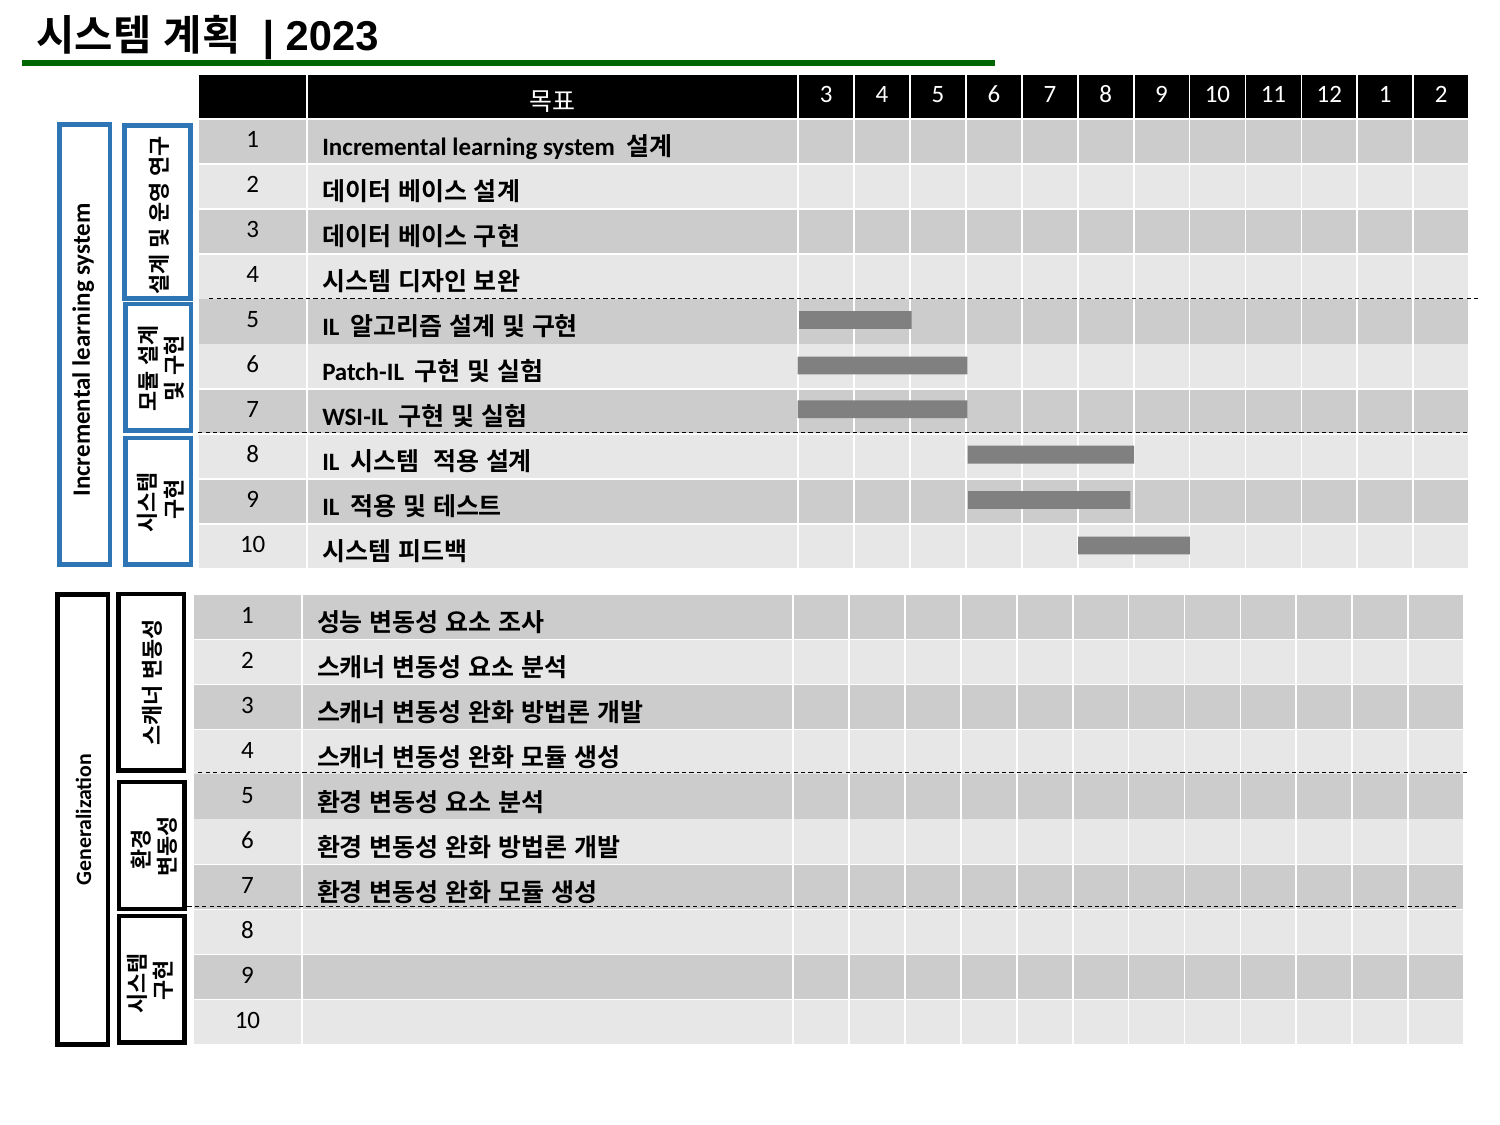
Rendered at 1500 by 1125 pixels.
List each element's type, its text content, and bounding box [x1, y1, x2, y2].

table_cell [855, 255, 909, 298]
table_cell [1241, 819, 1295, 864]
table_cell [855, 330, 909, 344]
table_cell 8 [199, 435, 306, 478]
table_cell 5 [194, 774, 301, 819]
table_cell [1185, 955, 1240, 999]
table_cell 환경 변동성 완화 방법론 개발 [303, 819, 792, 864]
table_cell [1302, 210, 1356, 253]
table_cell 데이터 베이스 구현 [308, 210, 797, 253]
table_cell [855, 419, 909, 432]
table_cell [1185, 640, 1240, 684]
table_cell [303, 1000, 792, 1044]
table_cell [1074, 730, 1128, 772]
table_cell [1409, 640, 1463, 684]
table_header 2 [1414, 75, 1468, 118]
text_box [967, 445, 1135, 465]
table_cell [1241, 685, 1295, 729]
table_cell [1358, 165, 1412, 208]
table_cell Incremental learning system 설계 [308, 120, 797, 163]
table_cell [1302, 120, 1356, 163]
table_cell [799, 344, 853, 356]
table_cell [1246, 165, 1301, 208]
table_header 1 [194, 595, 301, 639]
table_cell [1079, 255, 1133, 298]
table_cell [1353, 685, 1407, 729]
text_box [797, 399, 968, 419]
table_cell [1135, 435, 1189, 478]
table_cell [1018, 774, 1072, 819]
text_box Generalization [61, 679, 103, 960]
table_cell [1190, 525, 1245, 568]
table_cell [855, 210, 909, 253]
table_cell [1409, 819, 1463, 864]
table_cell [1302, 255, 1356, 298]
text_box [117, 593, 130, 771]
table_cell [911, 480, 965, 523]
table_header [1409, 595, 1463, 639]
table_cell [1074, 955, 1128, 999]
table_cell [799, 435, 853, 478]
table_cell [1358, 525, 1412, 568]
table_cell [855, 390, 909, 399]
table_cell IL 시스템 적용 설계 [308, 435, 797, 478]
table_cell [1241, 774, 1295, 819]
table_cell [1135, 525, 1189, 536]
table_cell [1414, 255, 1468, 298]
table_cell [1353, 955, 1407, 999]
table_cell [962, 865, 1016, 906]
table_header 4 [855, 75, 909, 118]
table_header 11 [1246, 75, 1301, 118]
table_cell [1023, 255, 1077, 298]
table_cell [911, 376, 965, 388]
table_cell 2 [194, 640, 301, 684]
table_cell [850, 955, 904, 999]
table_cell [1302, 435, 1356, 478]
table_header [1297, 595, 1351, 639]
table_cell [850, 685, 904, 729]
table_cell [799, 390, 853, 399]
table_cell [1190, 435, 1245, 478]
table_cell [1074, 1000, 1128, 1044]
table_cell [1297, 1000, 1351, 1044]
table_cell [1185, 1000, 1240, 1044]
table_cell 5 [199, 299, 306, 344]
table_cell [911, 525, 965, 568]
table_cell [1353, 730, 1407, 772]
table_cell [1297, 865, 1351, 906]
table_cell [1074, 685, 1128, 729]
table_cell [1135, 165, 1189, 208]
table_cell [1246, 390, 1301, 432]
table_cell [1409, 685, 1463, 729]
table_cell [1129, 730, 1184, 772]
table_cell [799, 165, 853, 208]
table_cell [1190, 210, 1245, 253]
table_cell 7 [194, 865, 301, 906]
table_header 8 [1079, 75, 1133, 118]
table_cell [967, 510, 1021, 523]
table_cell [1023, 344, 1077, 388]
table_cell [911, 120, 965, 163]
table_cell [1353, 774, 1407, 819]
text_box [1077, 536, 1191, 555]
table_cell 10 [194, 1000, 301, 1044]
table_header 3 [799, 75, 853, 118]
table_cell [1079, 344, 1133, 388]
table_cell [1409, 1000, 1463, 1044]
text_box 시스템 구현 [126, 432, 194, 567]
table_cell [1018, 640, 1072, 684]
table_cell [1409, 910, 1463, 954]
table_header 10 [1190, 75, 1245, 118]
text_box [172, 593, 185, 771]
table_cell [303, 910, 792, 954]
table_cell [1185, 774, 1240, 819]
table_cell [967, 120, 1021, 163]
text_box 설계 및 운영 연구 [138, 84, 179, 301]
table_cell [1241, 910, 1295, 954]
table_cell [1018, 1000, 1072, 1044]
table_cell [962, 774, 1016, 819]
table_cell [855, 344, 909, 356]
table_cell 6 [199, 344, 306, 388]
text_box 스캐너 변동성 [130, 550, 172, 814]
table_cell [1018, 865, 1072, 906]
table_cell [1079, 120, 1133, 163]
table_cell Patch-IL 구현 및 실험 [308, 344, 797, 388]
table_cell [911, 165, 965, 208]
text_box [798, 310, 913, 330]
table_cell [1190, 344, 1245, 388]
table_cell [1129, 774, 1184, 819]
table_cell [1023, 480, 1077, 490]
table_cell [1129, 865, 1184, 906]
table_cell [1302, 344, 1356, 388]
table_cell [1185, 910, 1240, 954]
table_cell [1079, 480, 1133, 523]
table_cell [1018, 819, 1072, 864]
table_cell [1129, 685, 1184, 729]
table_cell [1079, 435, 1133, 445]
table_cell WSI-IL 구현 및 실험 [308, 390, 797, 432]
table_cell [1074, 865, 1128, 906]
table_cell [1353, 865, 1407, 906]
table_cell [1414, 299, 1468, 344]
table_cell [1079, 165, 1133, 208]
table_cell [1241, 865, 1295, 906]
table_cell [1297, 774, 1351, 819]
table_cell [850, 865, 904, 906]
table_cell [1414, 344, 1468, 388]
table_cell [1414, 390, 1468, 432]
table_cell [1074, 819, 1128, 864]
table_cell [1079, 210, 1133, 253]
table_cell [967, 299, 1021, 344]
table_cell [1190, 390, 1245, 432]
table_cell [794, 1000, 848, 1044]
table_cell [850, 730, 904, 772]
text_box [797, 356, 968, 376]
table_cell 6 [194, 819, 301, 864]
table_cell [794, 910, 848, 954]
table_cell [1297, 685, 1351, 729]
text_box 시스템 구현 [116, 913, 184, 1048]
table_cell [1414, 210, 1468, 253]
table_cell [962, 819, 1016, 864]
table_cell [799, 299, 853, 310]
table_header [1129, 595, 1184, 639]
table_cell [1358, 299, 1412, 344]
table_cell [1246, 435, 1301, 478]
table_cell [794, 774, 848, 819]
table_cell IL 알고리즘 설계 및 구현 [308, 299, 797, 344]
table_header 9 [1135, 75, 1189, 118]
table_cell [855, 120, 909, 163]
table_cell [1023, 165, 1077, 208]
table_cell [1353, 819, 1407, 864]
table_cell [1414, 120, 1468, 163]
table_header [1185, 595, 1240, 639]
table_cell [1409, 774, 1463, 819]
table_cell [1185, 685, 1240, 729]
table_cell [799, 255, 853, 298]
table_header 5 [911, 75, 965, 118]
table_cell [1023, 435, 1077, 445]
table_cell [1074, 910, 1128, 954]
table_cell 8 [194, 910, 301, 954]
table_header [794, 595, 848, 639]
table_cell 9 [199, 480, 306, 523]
table_cell [1246, 299, 1301, 344]
table_header [850, 595, 904, 639]
table_cell [1023, 120, 1077, 163]
table_header 6 [967, 75, 1021, 118]
table_cell [850, 1000, 904, 1044]
text_box 환경 변동성 [120, 779, 188, 914]
table_cell [1129, 910, 1184, 954]
table_cell [1297, 910, 1351, 954]
table_cell [1023, 510, 1077, 523]
table_cell 스캐너 변동성 완화 모듈 생성 [303, 730, 792, 772]
table_header 12 [1302, 75, 1356, 118]
table_cell [967, 465, 1021, 478]
text_box 모듈 설계 및 구현 [126, 301, 194, 432]
table_cell [1358, 255, 1412, 298]
table_cell [1353, 910, 1407, 954]
table_cell [1353, 1000, 1407, 1044]
table_cell [1241, 1000, 1295, 1044]
table_cell [799, 419, 853, 432]
table_cell 4 [194, 730, 301, 774]
table_cell [1129, 640, 1184, 684]
table_cell [1414, 435, 1468, 478]
table_cell [850, 640, 904, 684]
table_cell [1358, 390, 1412, 432]
table_cell [1358, 344, 1412, 388]
table_cell [850, 910, 904, 954]
text_box Incremental learning system [57, 154, 103, 540]
table_cell [855, 435, 909, 478]
table_cell [1241, 730, 1295, 772]
table_cell [850, 774, 904, 819]
table_cell [1302, 525, 1356, 568]
text_box 시스템 계획 | 2023 [21, 1, 1230, 67]
text_box [124, 124, 138, 299]
table_cell 스캐너 변동성 완화 방법론 개발 [303, 685, 792, 729]
table_header 목표 [308, 75, 797, 118]
table_cell [967, 255, 1021, 298]
table_cell 데이터 베이스 설계 [308, 165, 797, 208]
table_header [1353, 595, 1407, 639]
table_cell [794, 955, 848, 999]
table_cell [794, 685, 848, 729]
table_cell [1018, 910, 1072, 954]
table_cell [1023, 210, 1077, 253]
table_cell [1190, 480, 1245, 523]
table_cell [1185, 819, 1240, 864]
text_box [58, 124, 111, 566]
table_header [199, 75, 306, 118]
table_cell [855, 299, 909, 310]
table_cell [911, 344, 965, 356]
table_header [1241, 595, 1295, 639]
table_cell [911, 419, 965, 432]
table_cell [967, 435, 1021, 445]
table_cell 10 [199, 525, 306, 568]
table_cell IL 적용 및 테스트 [308, 480, 797, 523]
table_cell [906, 819, 960, 864]
table_header 1 [1358, 75, 1412, 118]
table_cell [962, 910, 1016, 954]
table_cell [967, 165, 1021, 208]
table_cell [1185, 730, 1240, 772]
table_cell [1018, 730, 1072, 772]
table_cell [906, 685, 960, 729]
table_cell [1185, 865, 1240, 906]
table_cell [967, 480, 1021, 490]
table_cell [1358, 210, 1412, 253]
table_cell [1241, 955, 1295, 999]
table_header 성능 변동성 요소 조사 [303, 595, 792, 639]
table_cell [1409, 730, 1463, 772]
table_cell [962, 685, 1016, 729]
table_cell 3 [194, 685, 301, 729]
table_cell 시스템 디자인 보완 [308, 255, 797, 298]
table_cell 시스템 피드백 [308, 525, 797, 568]
table_cell 3 [199, 210, 306, 253]
table_cell [1079, 299, 1133, 344]
table_cell [962, 955, 1016, 999]
table_cell [1246, 120, 1301, 163]
table_cell [1246, 480, 1301, 523]
table_cell [911, 435, 965, 478]
table_cell [799, 330, 853, 344]
table_cell [1358, 435, 1412, 478]
table_cell [967, 390, 1021, 432]
text_box [179, 124, 192, 299]
table_cell [906, 640, 960, 684]
table_cell [303, 955, 792, 999]
table_cell [1023, 299, 1077, 344]
table_cell 4 [199, 255, 306, 299]
table_cell [794, 819, 848, 864]
table_cell [1135, 210, 1189, 253]
table_cell [1079, 555, 1133, 568]
table_cell 1 [199, 120, 306, 163]
table_header [962, 595, 1016, 639]
table_cell [1302, 299, 1356, 344]
table_cell [1297, 730, 1351, 772]
table_cell [1246, 525, 1301, 568]
table_cell [1190, 299, 1245, 344]
table_cell [1297, 955, 1351, 999]
table_cell [1358, 480, 1412, 523]
table_cell [1135, 255, 1189, 298]
table_cell [855, 376, 909, 388]
table_cell [855, 165, 909, 208]
table_cell [962, 640, 1016, 684]
table_cell [1129, 955, 1184, 999]
table_cell [1018, 955, 1072, 999]
table_cell [1129, 819, 1184, 864]
table_cell [1129, 1000, 1184, 1044]
table_cell [850, 819, 904, 864]
table_header 7 [1023, 75, 1077, 118]
table_cell [911, 390, 965, 399]
table_cell [1190, 120, 1245, 163]
table_cell [967, 210, 1021, 253]
table_cell [1297, 640, 1351, 684]
table_cell [799, 525, 853, 568]
table_cell 환경 변동성 요소 분석 [303, 774, 792, 819]
table_cell [1358, 120, 1412, 163]
table_cell [799, 210, 853, 253]
table_cell [1302, 165, 1356, 208]
table_cell [1135, 480, 1189, 523]
table_cell [1079, 525, 1133, 536]
table_cell [906, 1000, 960, 1044]
table_cell [906, 730, 960, 772]
table_cell [1074, 640, 1128, 684]
table_cell [1135, 299, 1189, 344]
table_cell [1023, 390, 1077, 432]
text_box [56, 593, 109, 1045]
table_cell [962, 1000, 1016, 1044]
text_box [967, 490, 1131, 510]
table_cell [799, 120, 853, 163]
table_header [1074, 595, 1128, 639]
table_cell [1241, 640, 1295, 684]
table_cell [855, 525, 909, 568]
table_cell [1302, 480, 1356, 523]
table_header [906, 595, 960, 639]
table_cell [911, 210, 965, 253]
table_cell [1135, 344, 1189, 388]
table_cell [1135, 120, 1189, 163]
table_cell [1414, 525, 1468, 568]
table_cell [1074, 774, 1128, 819]
table_cell 7 [199, 390, 306, 432]
table_cell [906, 865, 960, 906]
table_cell [1246, 210, 1301, 253]
table_cell [799, 376, 853, 388]
table_cell [855, 480, 909, 523]
table_cell [799, 480, 853, 523]
table_cell [1018, 685, 1072, 729]
table_cell [906, 910, 960, 954]
table_cell [794, 730, 848, 772]
table_cell [1414, 165, 1468, 208]
table_cell [1135, 390, 1189, 432]
table_cell [1246, 344, 1301, 388]
table_cell [1079, 390, 1133, 432]
table_cell [1353, 640, 1407, 684]
table_cell [1023, 525, 1077, 568]
table_cell [962, 730, 1016, 772]
table_cell [1190, 255, 1245, 298]
table_cell 스캐너 변동성 요소 분석 [303, 640, 792, 684]
table_cell 2 [199, 165, 306, 208]
table_cell [1190, 165, 1245, 208]
table_cell [1409, 865, 1463, 909]
table_cell [967, 525, 1021, 568]
table_cell [1297, 819, 1351, 864]
table_cell [906, 955, 960, 999]
table_cell 환경 변동성 완화 모듈 생성 [303, 865, 792, 906]
table_cell [1135, 555, 1189, 568]
table_cell [1302, 390, 1356, 432]
table_cell [911, 255, 965, 298]
table_cell [906, 774, 960, 819]
table_cell [911, 299, 965, 344]
table_cell [1023, 465, 1077, 478]
table_cell 9 [194, 955, 301, 999]
table_cell [1246, 255, 1301, 298]
table_cell [794, 640, 848, 684]
table_cell [1079, 465, 1133, 478]
table_cell [794, 865, 848, 906]
table_cell [967, 344, 1021, 388]
table_cell [1414, 480, 1468, 523]
table_cell [1409, 955, 1463, 999]
table_header [1018, 595, 1072, 639]
